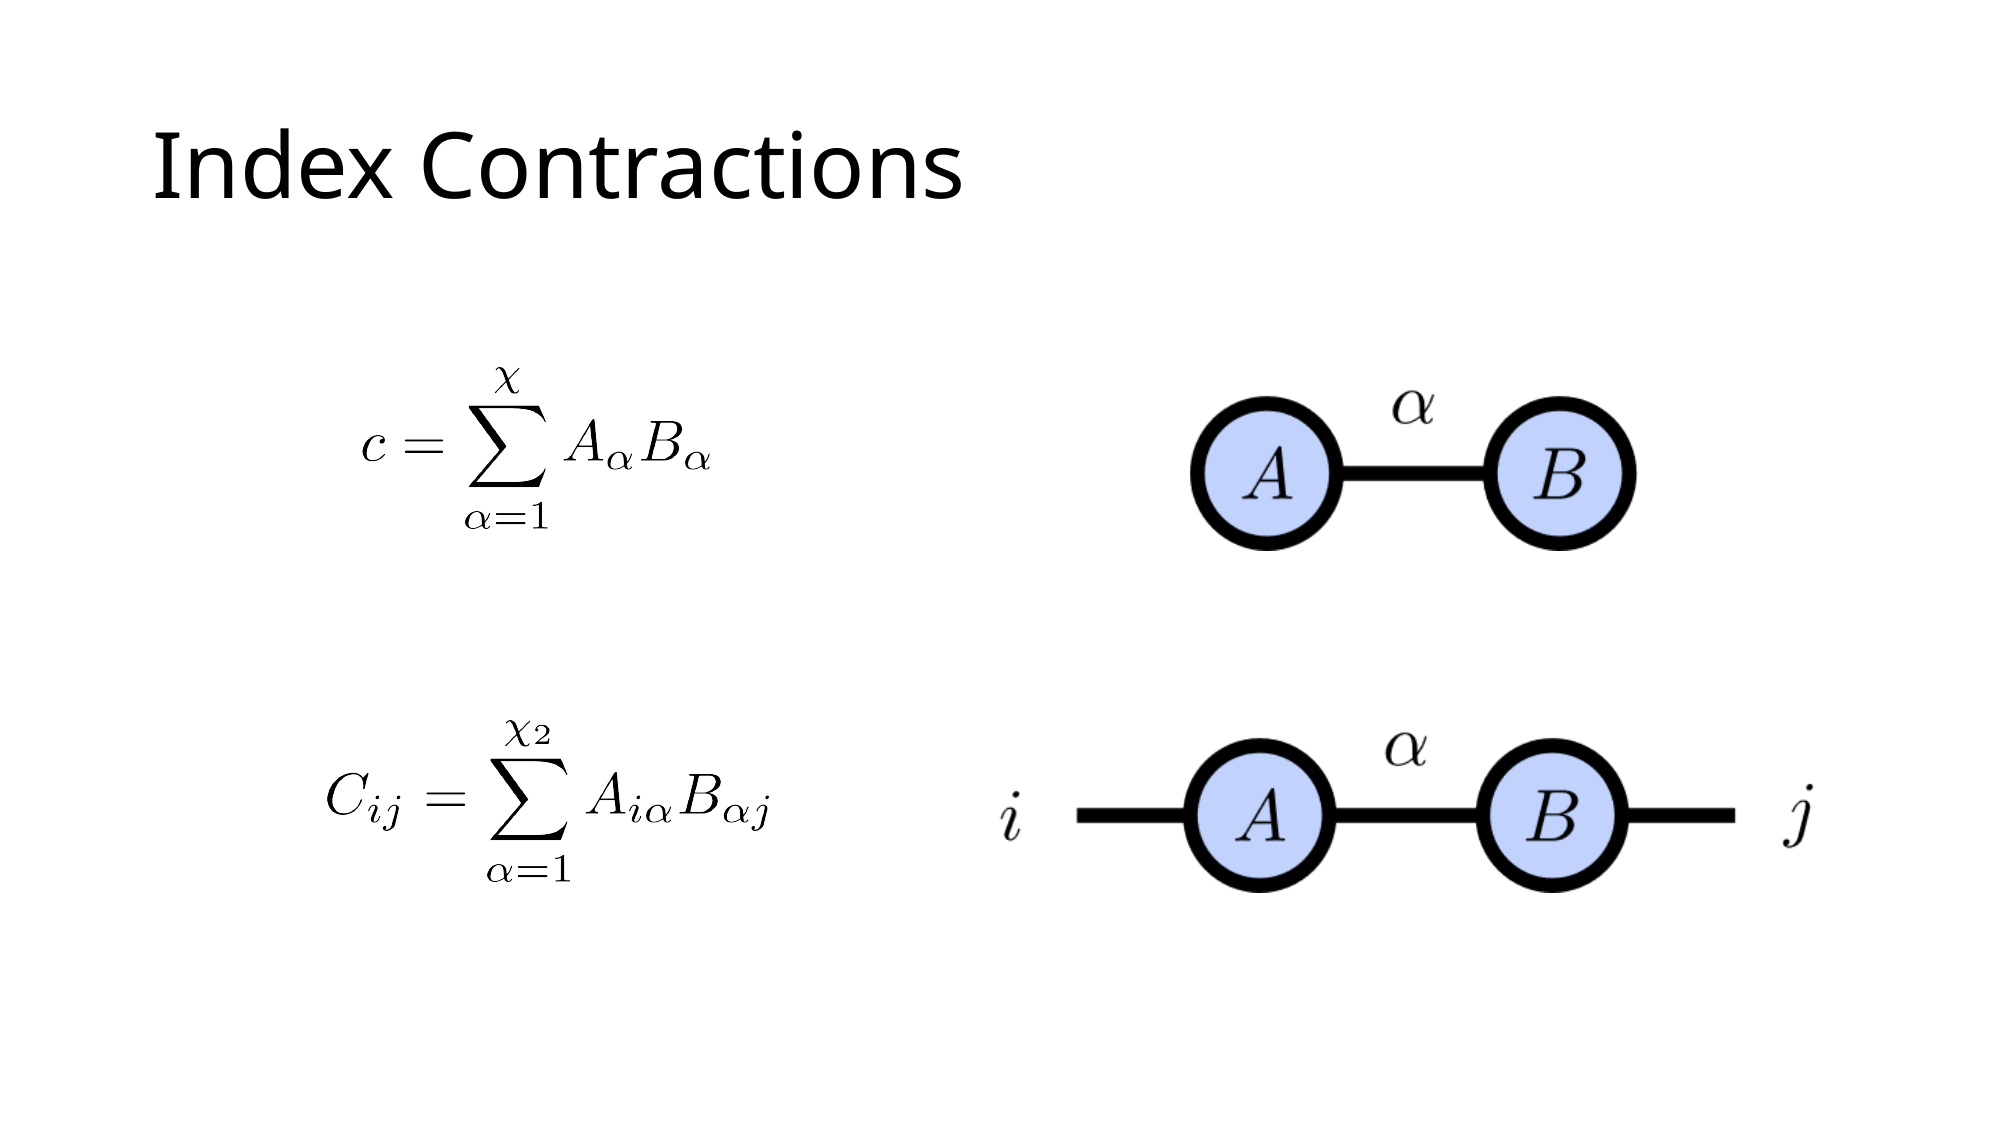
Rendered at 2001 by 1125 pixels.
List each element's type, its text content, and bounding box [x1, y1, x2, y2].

picture [361, 367, 711, 530]
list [970, 709, 1846, 893]
picture [326, 719, 769, 882]
picture [1189, 367, 1639, 551]
title Index Contractions [137, 59, 1863, 278]
